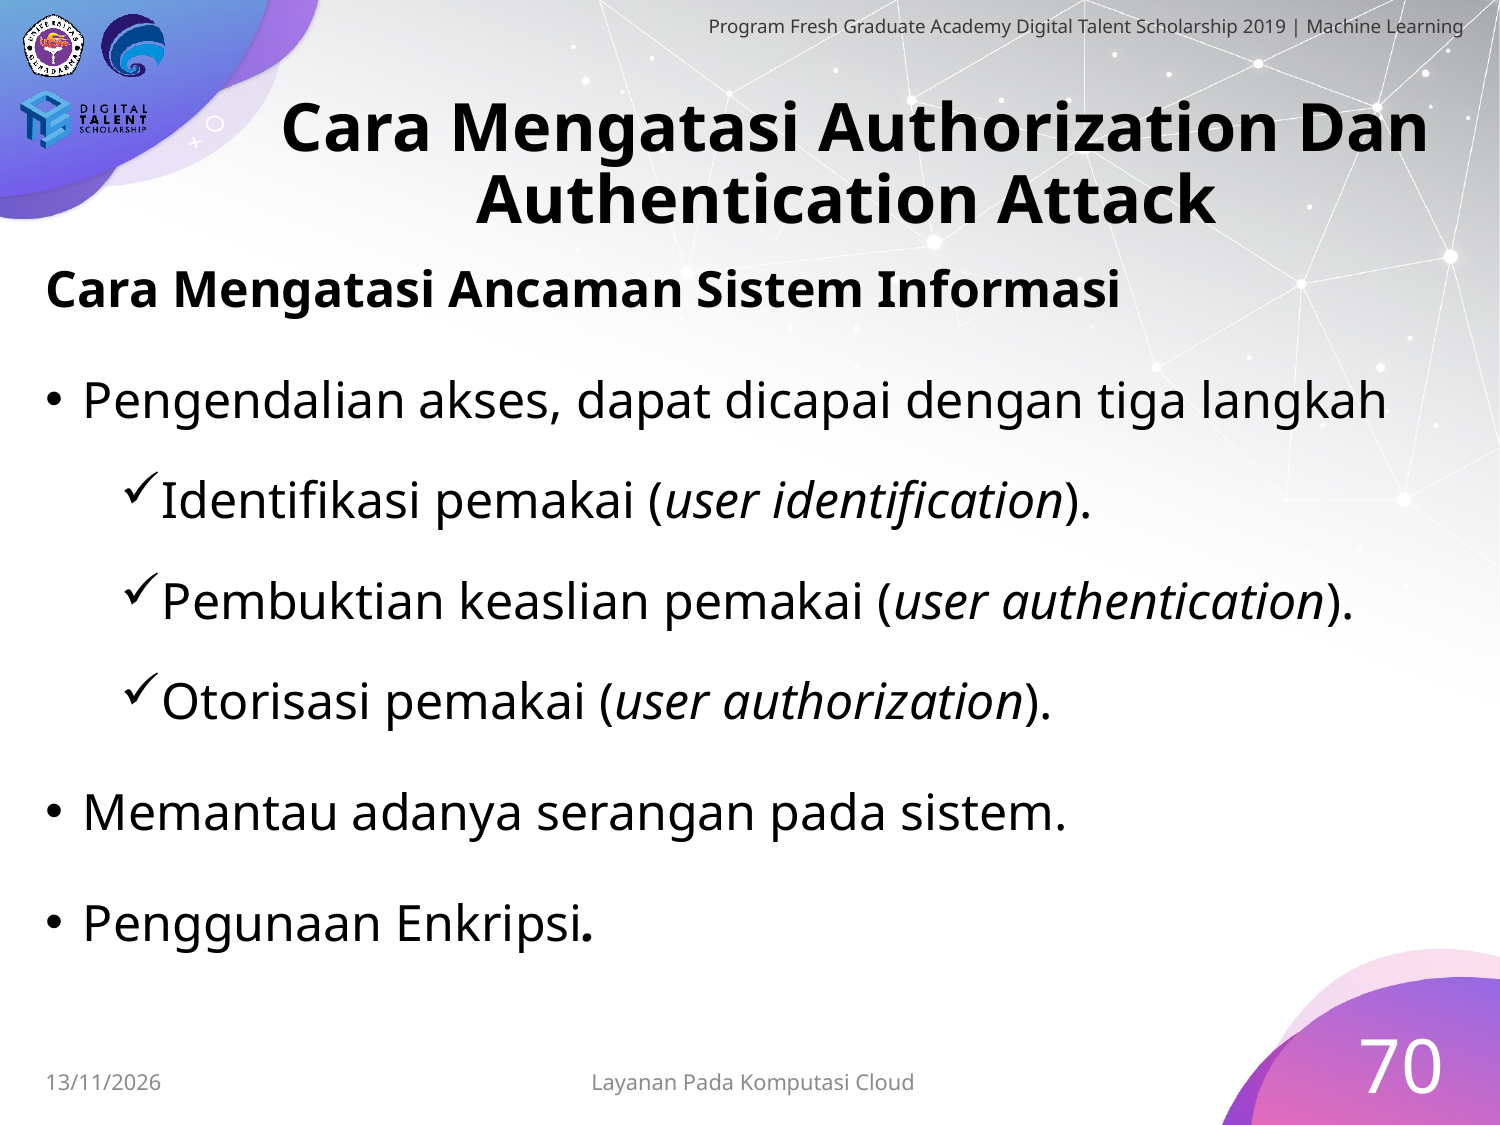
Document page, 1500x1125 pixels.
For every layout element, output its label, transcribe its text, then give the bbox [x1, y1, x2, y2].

footer Layanan Pada Komputasi Cloud [386, 1053, 1121, 1114]
list Cara Mengatasi Ancaman Sistem Informasi Pengendalian akses, dapat dicapai dengan tiga langkah Identifikasi pemakai (user identification). Pembuktian keaslian pemakai (user authentication). Otorisasi pemakai (user authorization). Memantau adanya serangan pada sistem. Penggunaan Enkripsi. [30, 266, 1477, 1014]
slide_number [30, 1053, 272, 1114]
title Cara Mengatasi Authorization Dan Authentication Attack [253, 96, 1459, 237]
slide_number 70 [1327, 1025, 1477, 1115]
picture [0, 0, 1500, 1125]
